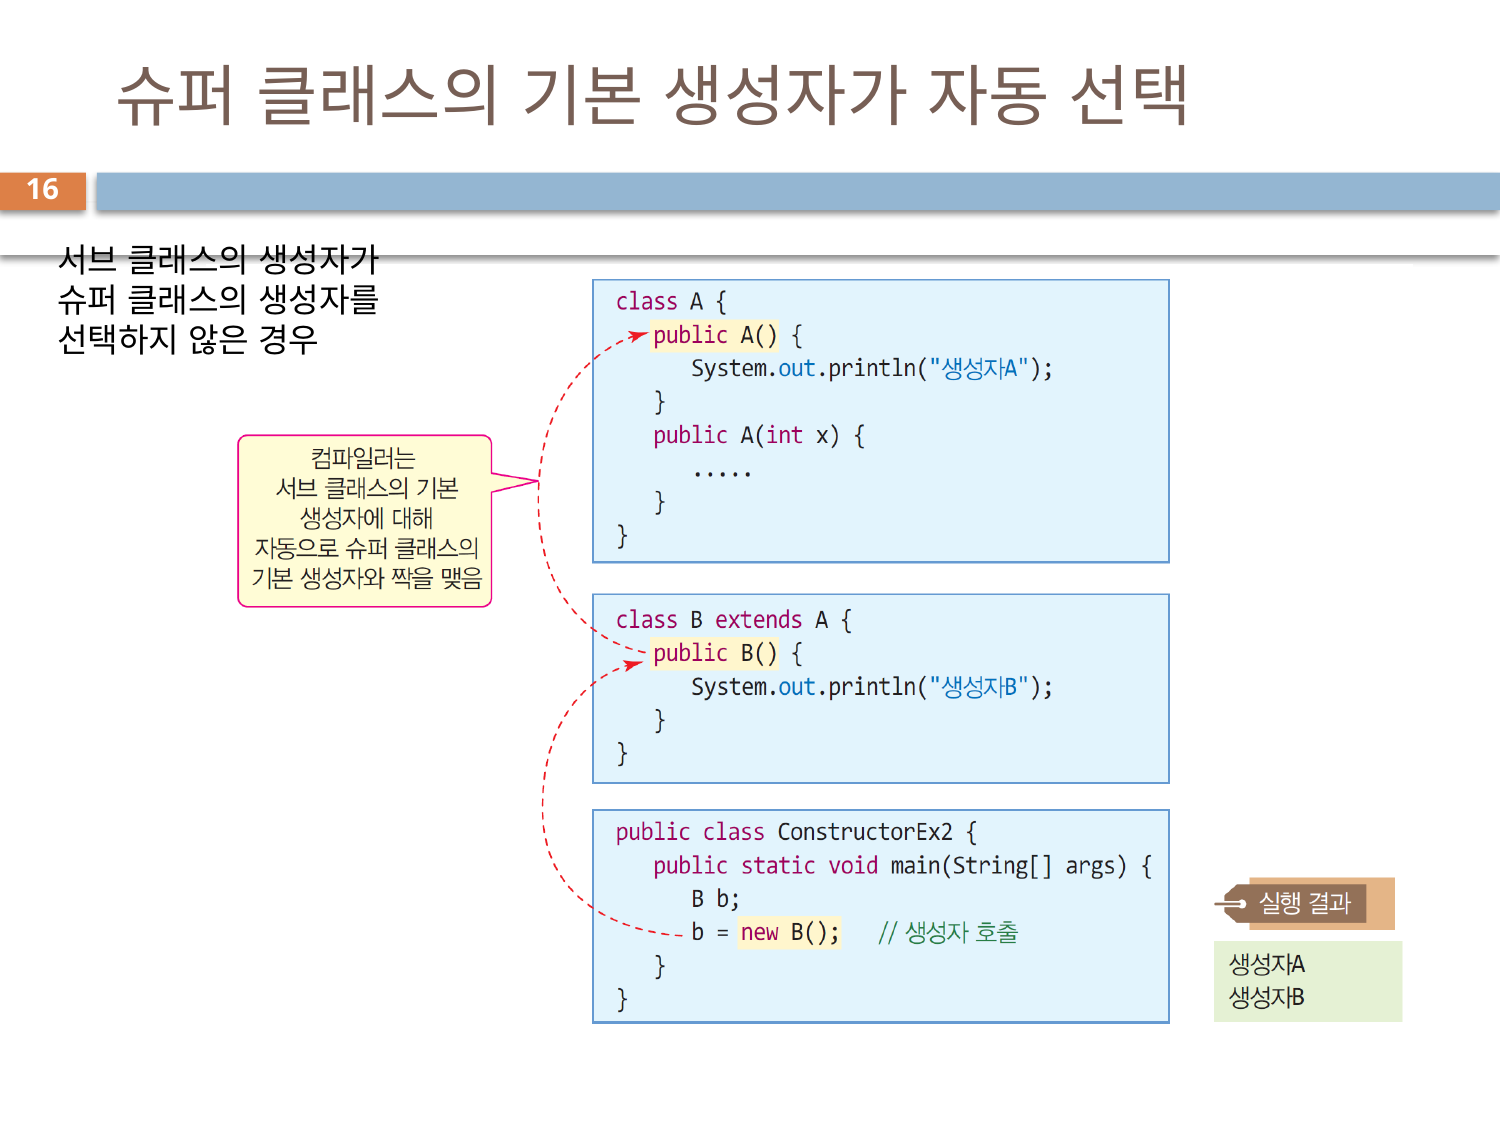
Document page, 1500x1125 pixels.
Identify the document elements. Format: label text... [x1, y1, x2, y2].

picture [206, 264, 1413, 1042]
slide_number 16 [0, 170, 87, 211]
text_box 슈퍼 클래스의 기본 생성자가 자동 선택 [100, 37, 1438, 149]
text_box 서브 클래스의 생성자가 슈퍼 클래스의 생성자를 선택하지 않은 경우 [42, 231, 444, 367]
